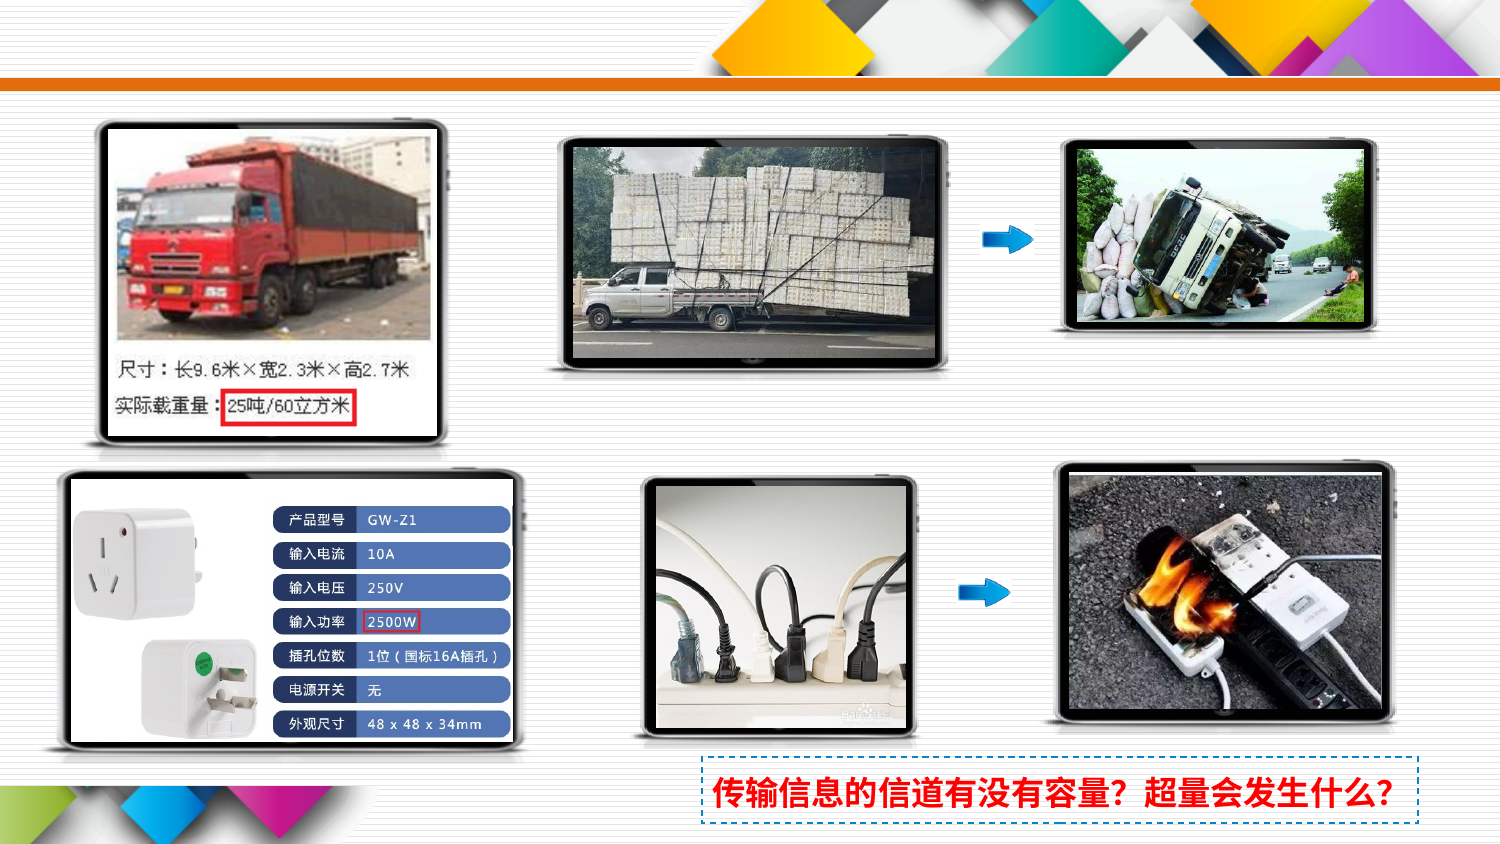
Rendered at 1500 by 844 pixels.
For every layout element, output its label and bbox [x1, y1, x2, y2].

text_box [0, 92, 1500, 787]
text_box [697, 764, 701, 820]
picture [0, 108, 548, 844]
text_box [0, 77, 679, 92]
text_box [701, 756, 1418, 824]
picture [534, 0, 1500, 749]
